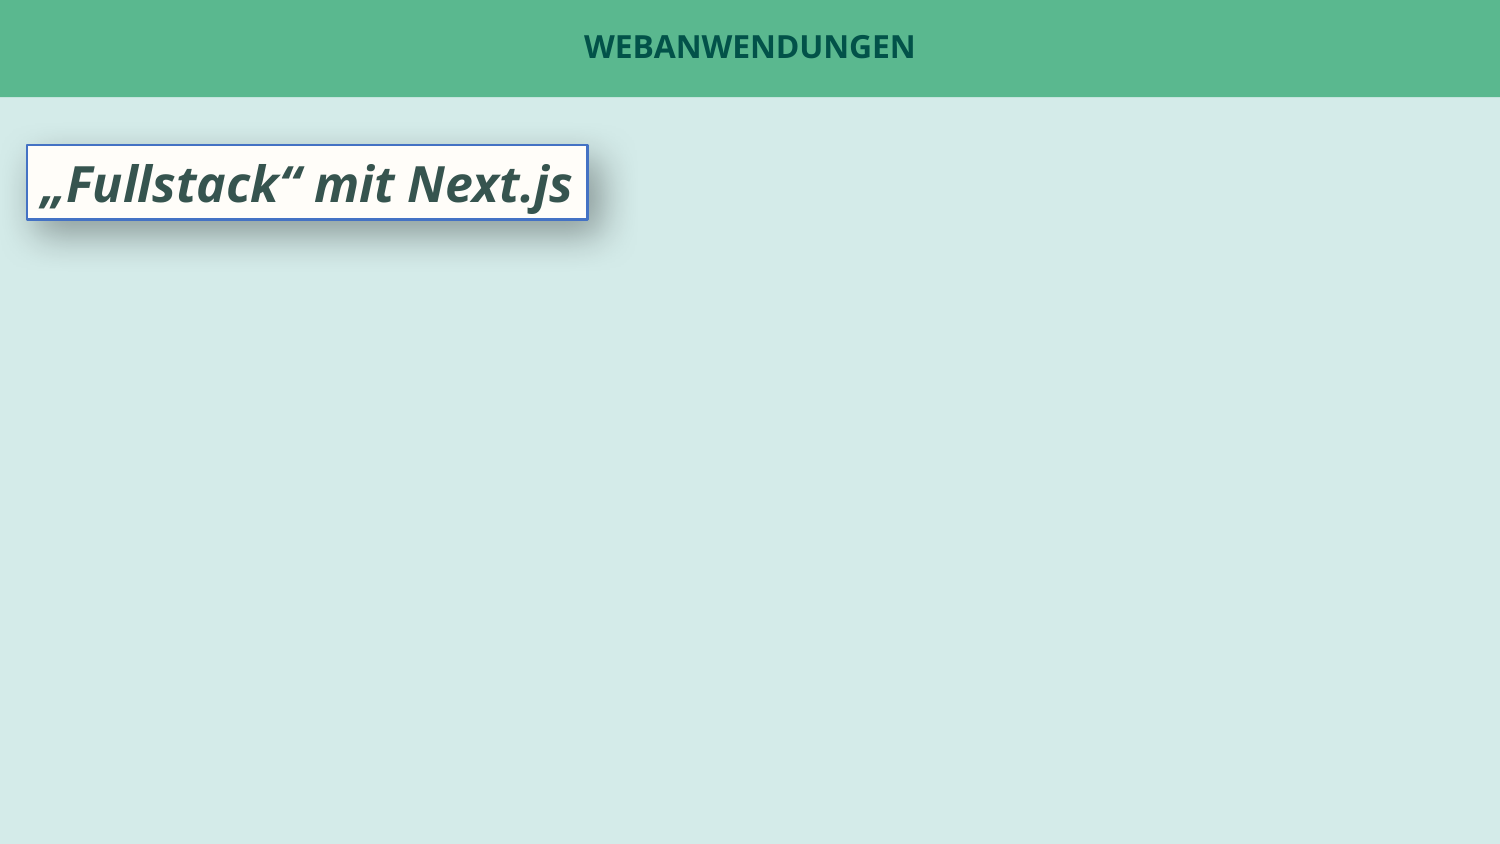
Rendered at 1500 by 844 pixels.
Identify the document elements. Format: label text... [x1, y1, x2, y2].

text_box „Fullstack“ mit Next.js [26, 144, 588, 220]
title Webanwendungen [0, 0, 1500, 98]
